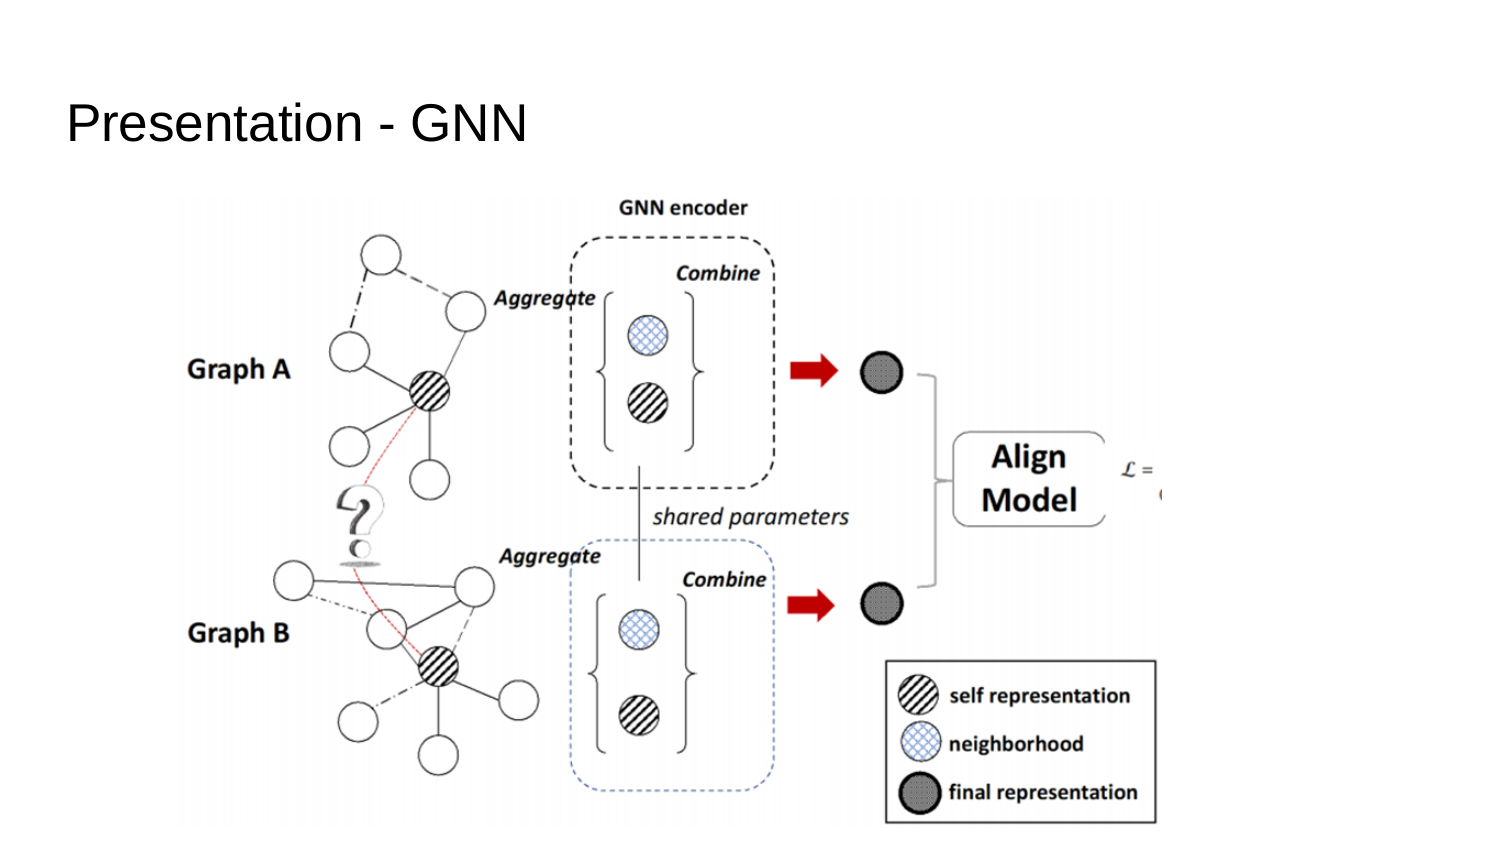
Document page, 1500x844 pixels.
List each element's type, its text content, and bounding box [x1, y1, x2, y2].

title Presentation - GNN [51, 72, 1449, 167]
picture [161, 185, 1162, 828]
